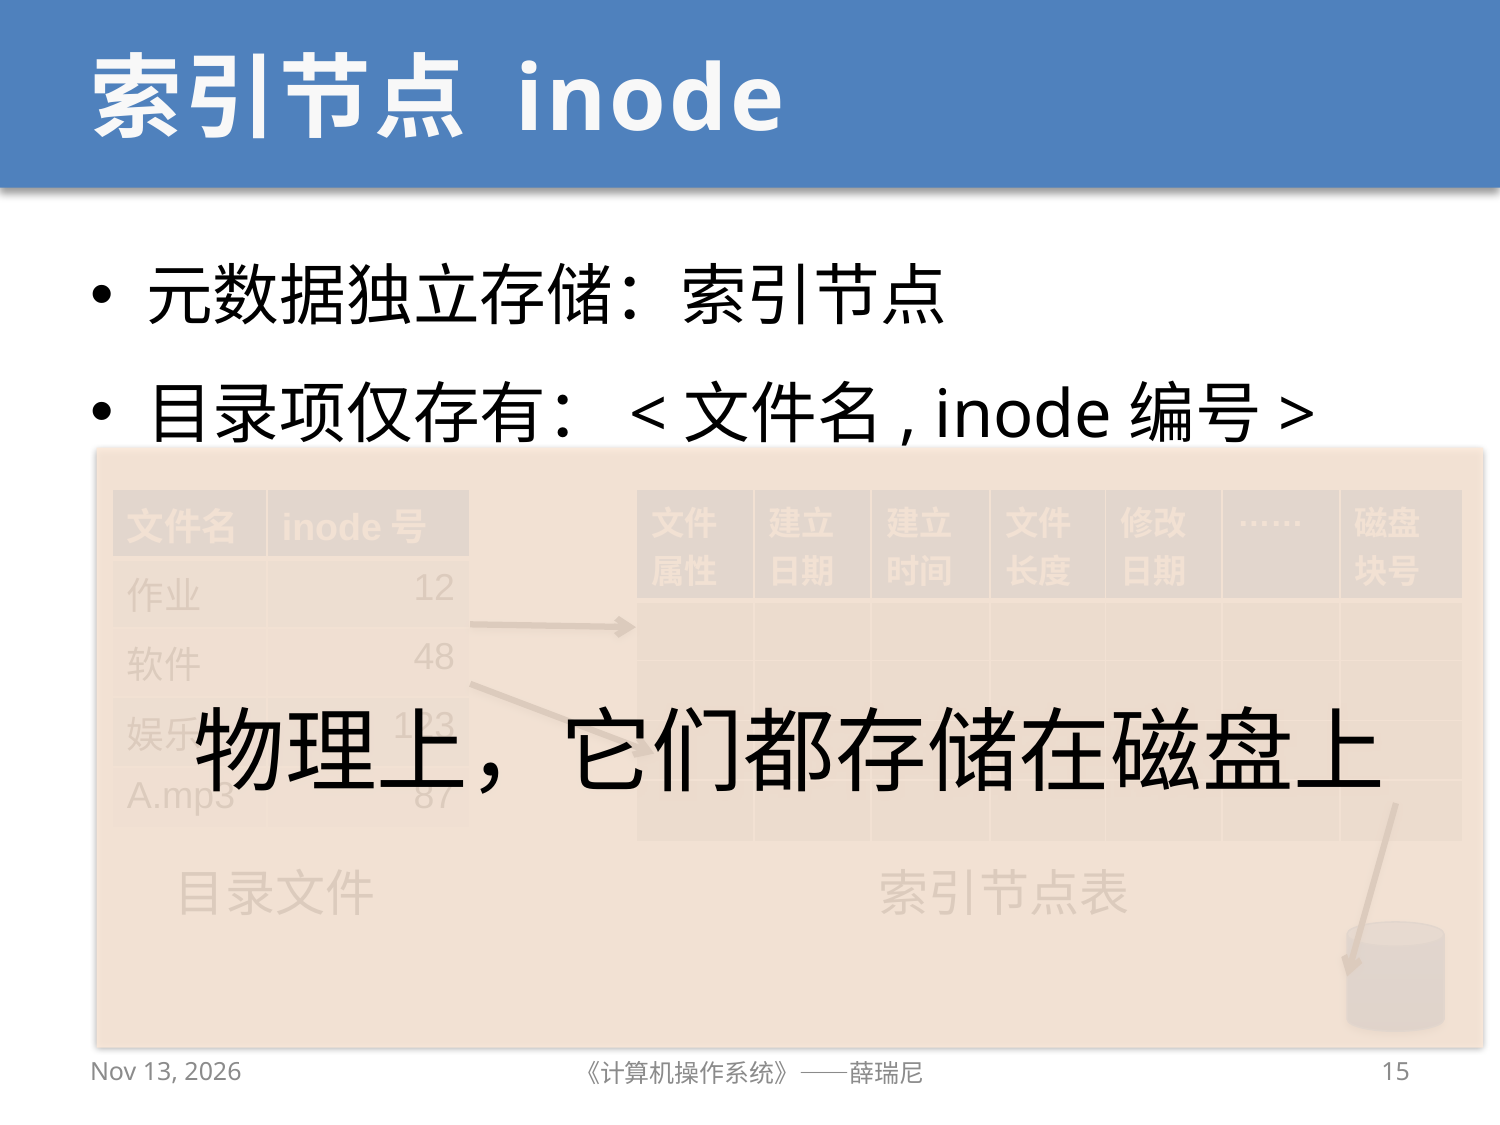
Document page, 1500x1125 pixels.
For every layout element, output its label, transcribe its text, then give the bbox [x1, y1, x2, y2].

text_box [469, 624, 637, 628]
text_box 物理上，它们都存储在磁盘上 [96, 447, 1484, 1048]
title 索引节点 inode [75, 0, 1425, 188]
footer 《计算机操作系统》——薛瑞尼 [512, 1057, 988, 1103]
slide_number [75, 1042, 425, 1103]
slide_number 15 [1074, 1057, 1425, 1103]
list 元数据独立存储：索引节点 目录项仅存有：<文件名, inode编号> [75, 221, 1425, 1021]
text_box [469, 683, 655, 754]
